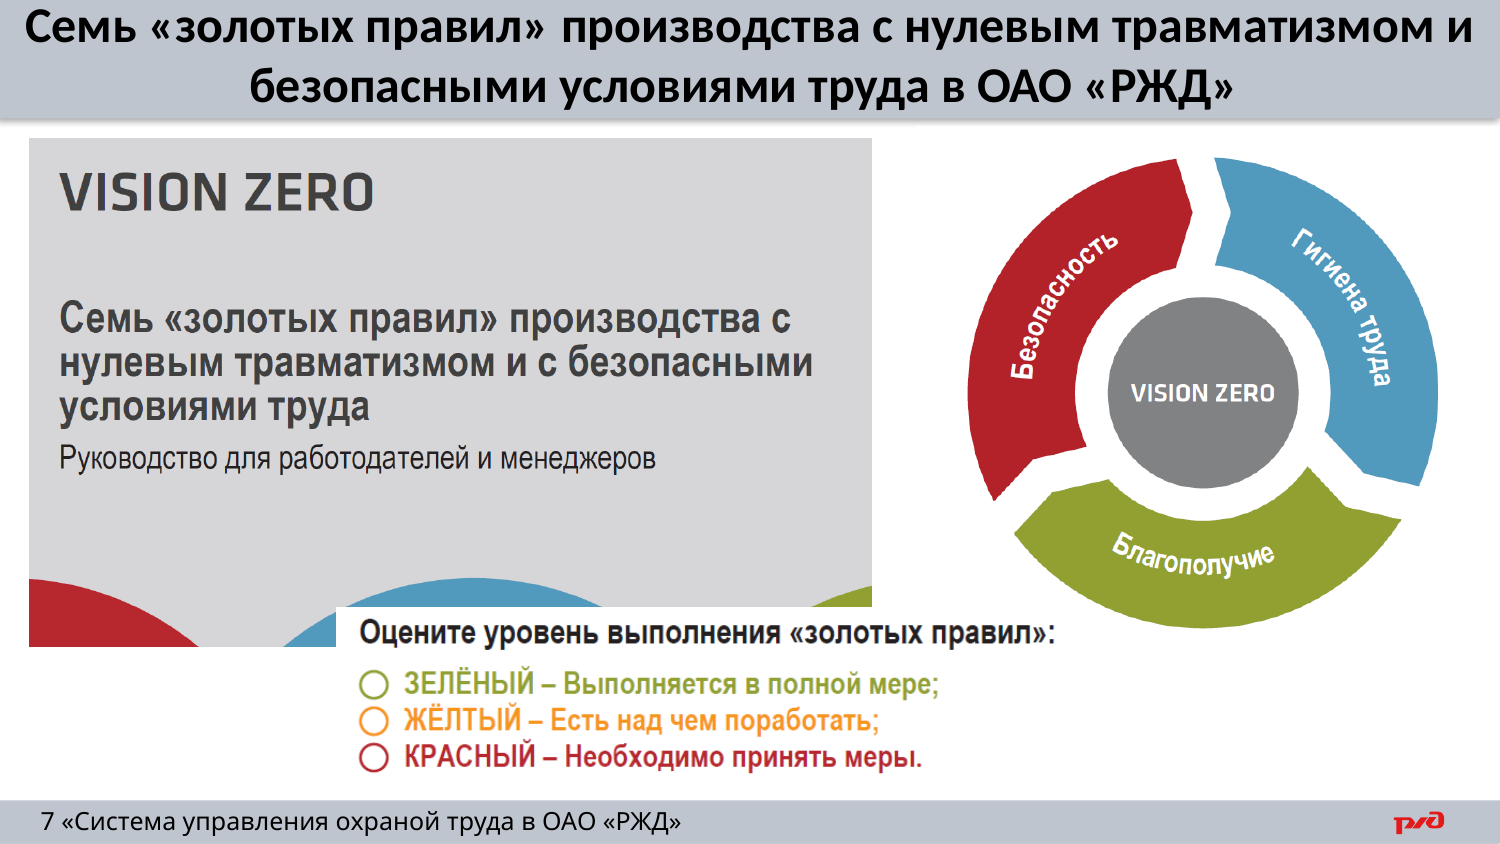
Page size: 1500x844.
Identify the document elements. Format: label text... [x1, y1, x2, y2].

text_box Семь «золотых правил» производства с нулевым травматизмом и безопасными условиями труда в ОАО «РЖД» [0, 0, 1500, 120]
picture [29, 126, 1500, 799]
